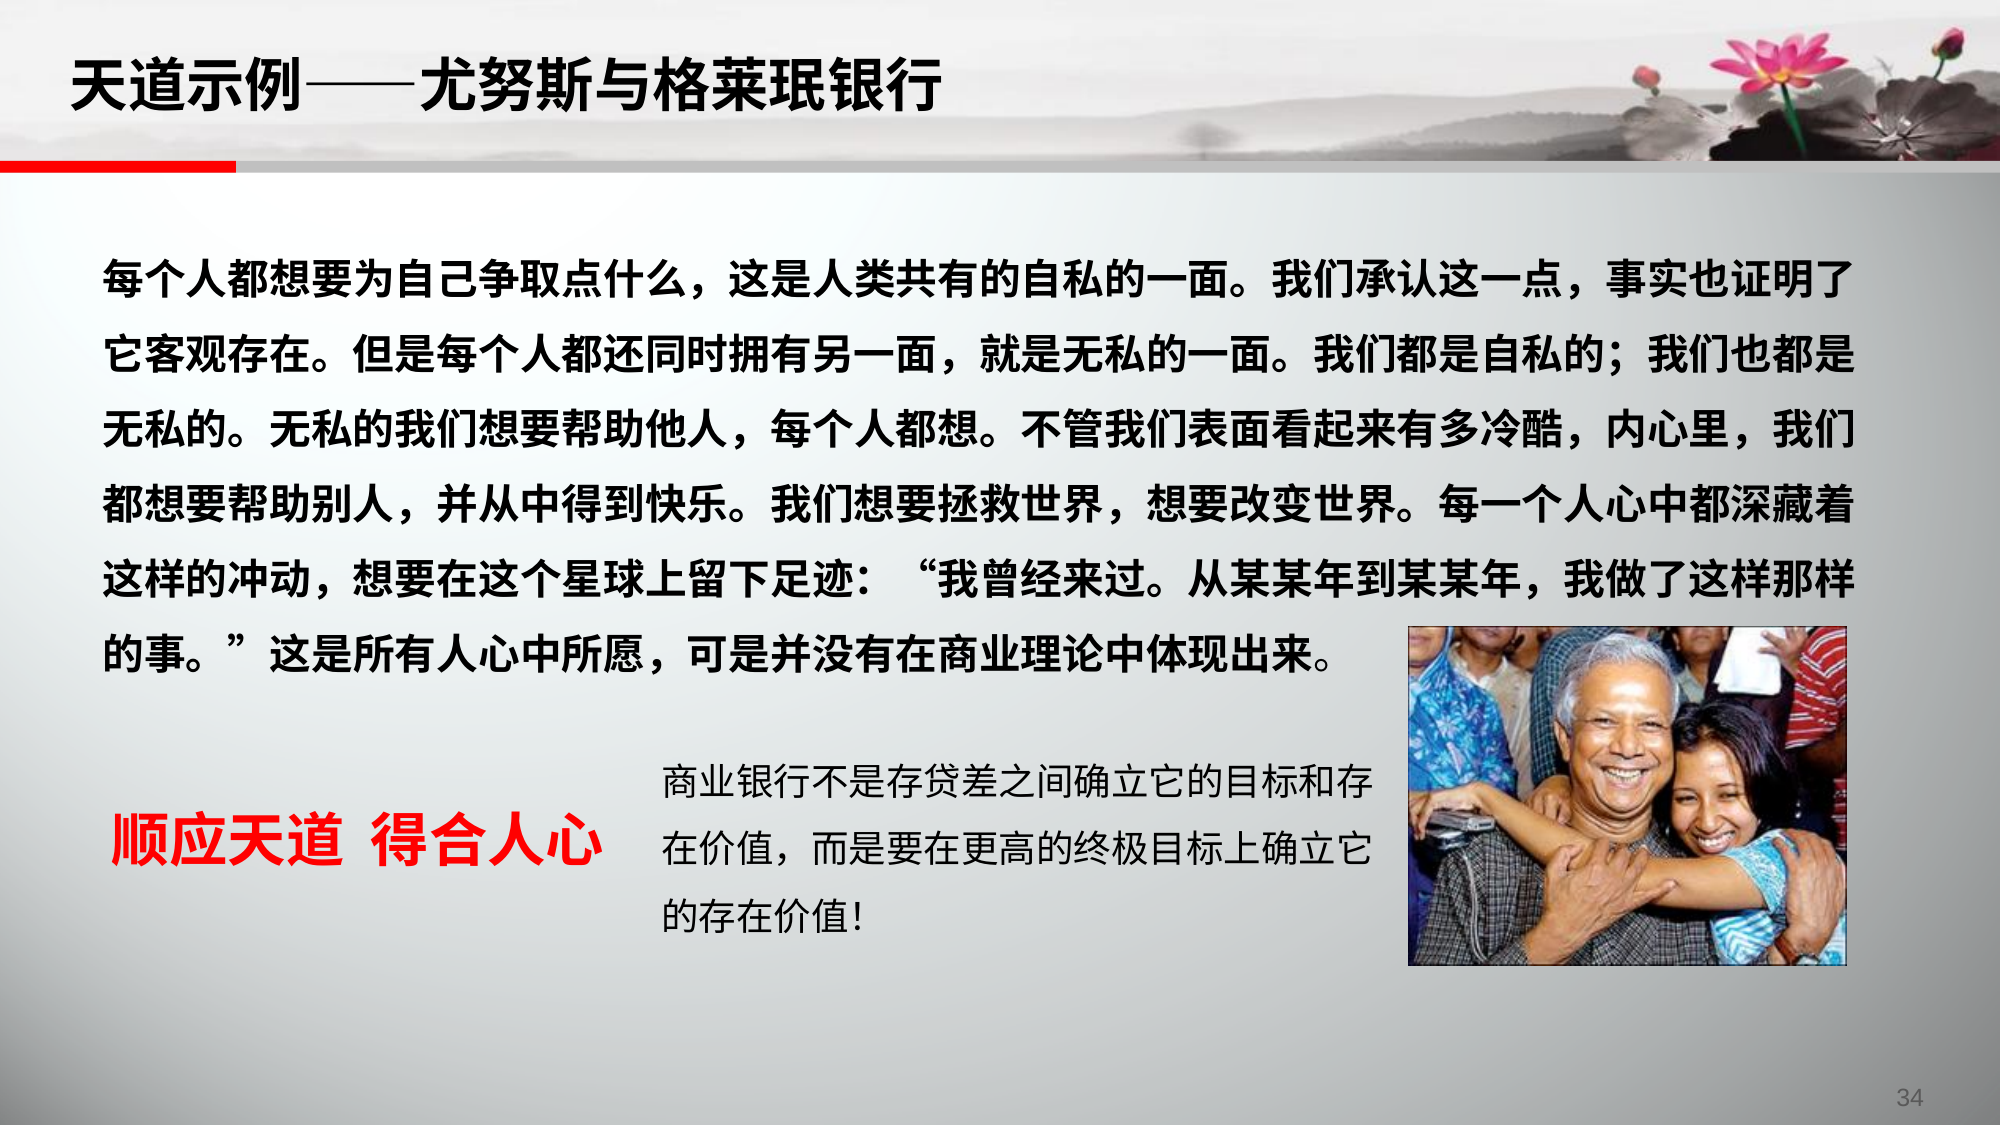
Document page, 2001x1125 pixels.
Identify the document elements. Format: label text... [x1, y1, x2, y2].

text_box 商业银行不是存贷差之间确立它的目标和存在价值，而是要在更高的终极目标上确立它的存在价值！ [646, 727, 1397, 946]
picture [0, 173, 2000, 1125]
picture [0, 0, 2000, 160]
slide_number 34 [1818, 1073, 1940, 1117]
text_box 每个人都想要为自己争取点什么，这是人类共有的自私的一面。我们承认这一点，事实也证明了它客观存在。但是每个人都还同时拥有另一面，就是无私的一面。我们都是自私的；我们也都是无私的。无私的我们想要帮助他人，每个人都想。不管我们表面看起来有多冷酷，内心里，我们都想要帮助别人，并从中得到快乐。我们想要拯救世界，想要改变世界。每一个人心中都深藏着这样的冲动，想要在这个星球上留下足迹：“我曾经来过。从某某年到某某年，我做了这样那样的事。”这是所有人心中所愿，可是并没有在商业理论中体现出来。 [87, 220, 1880, 686]
text_box 顺应天道 得合人心 [68, 761, 646, 881]
title 天道示例——尤努斯与格莱珉银行 [55, 14, 1504, 152]
